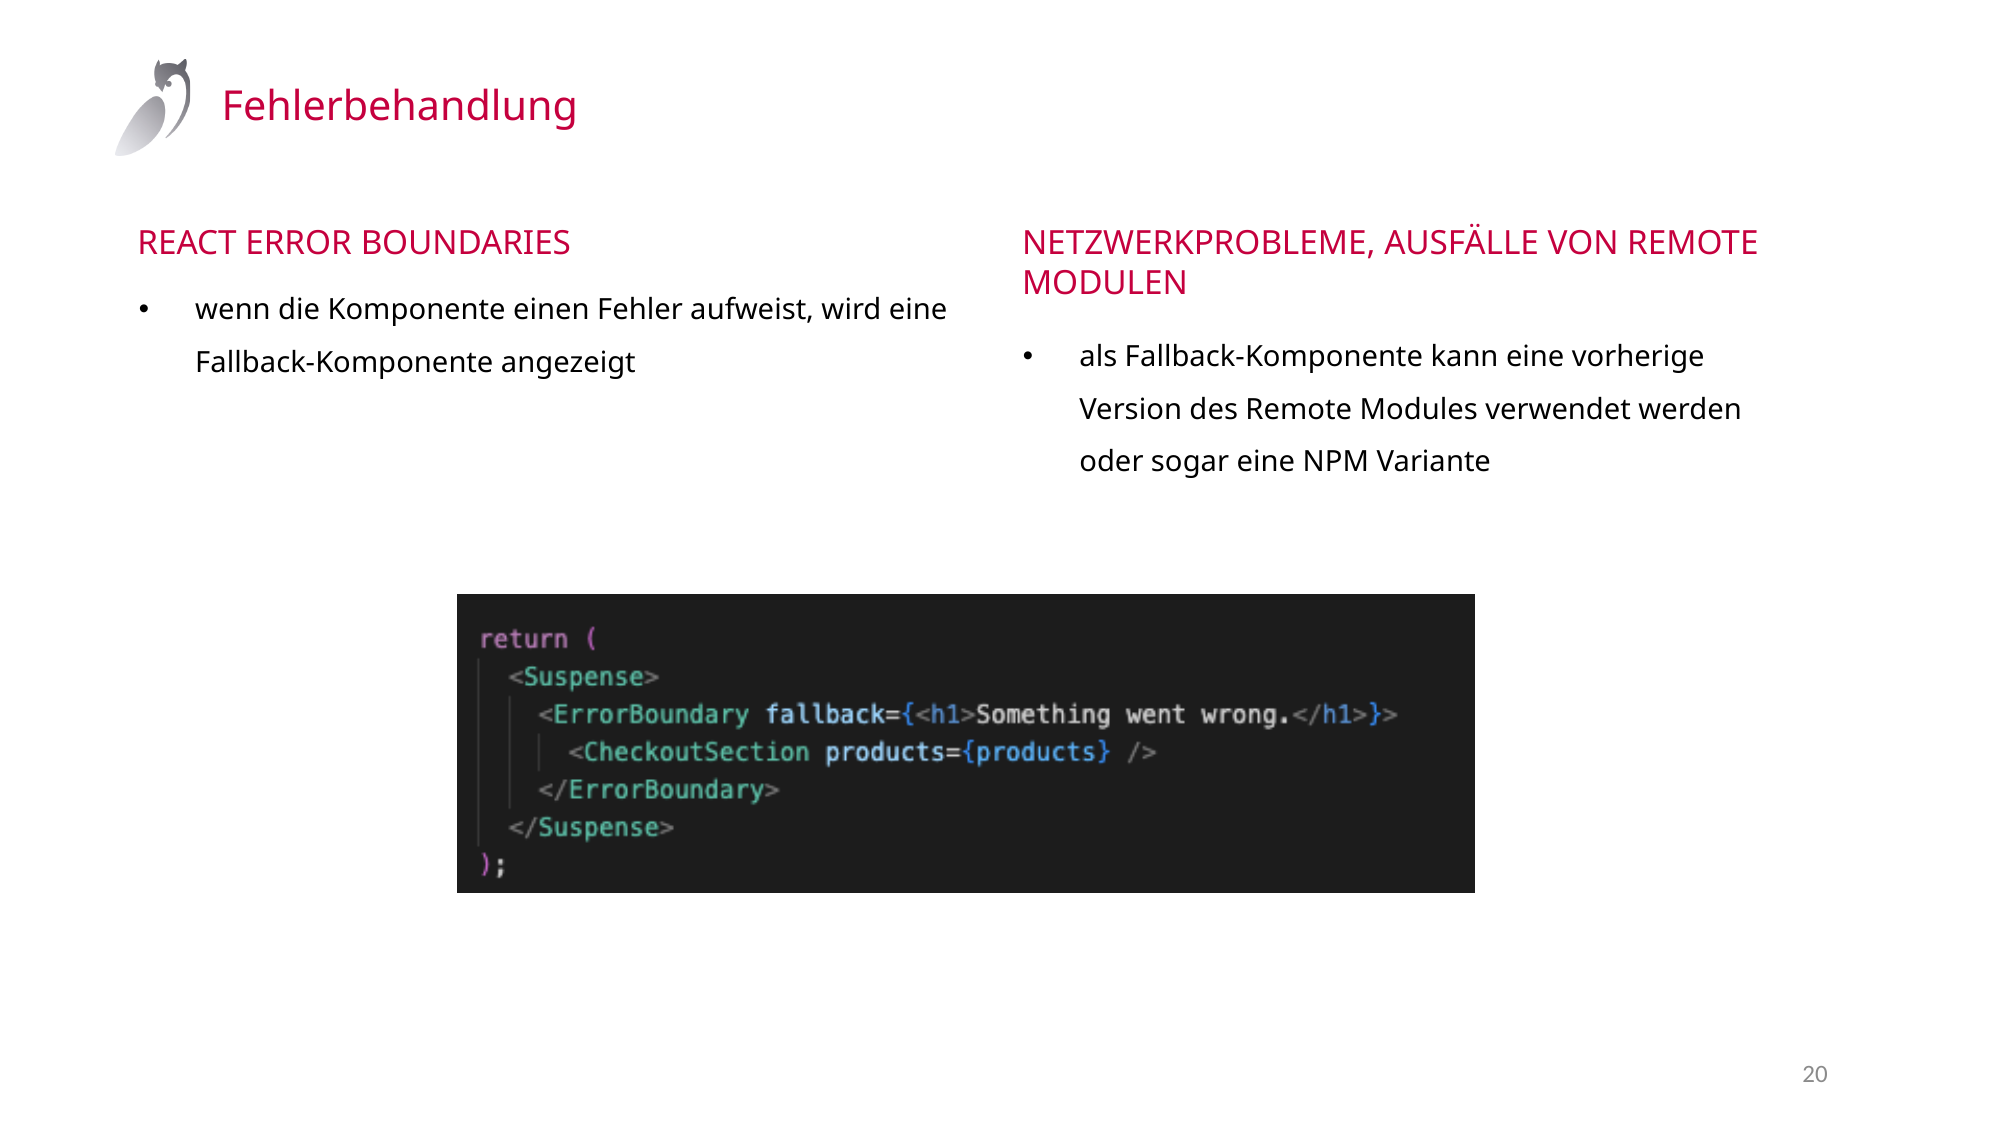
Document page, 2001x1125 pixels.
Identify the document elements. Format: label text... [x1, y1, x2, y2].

picture [457, 594, 1475, 893]
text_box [122, 214, 1817, 482]
title Fehlerbehandlung [206, 77, 986, 138]
slide_number 20 [1393, 1042, 1844, 1103]
